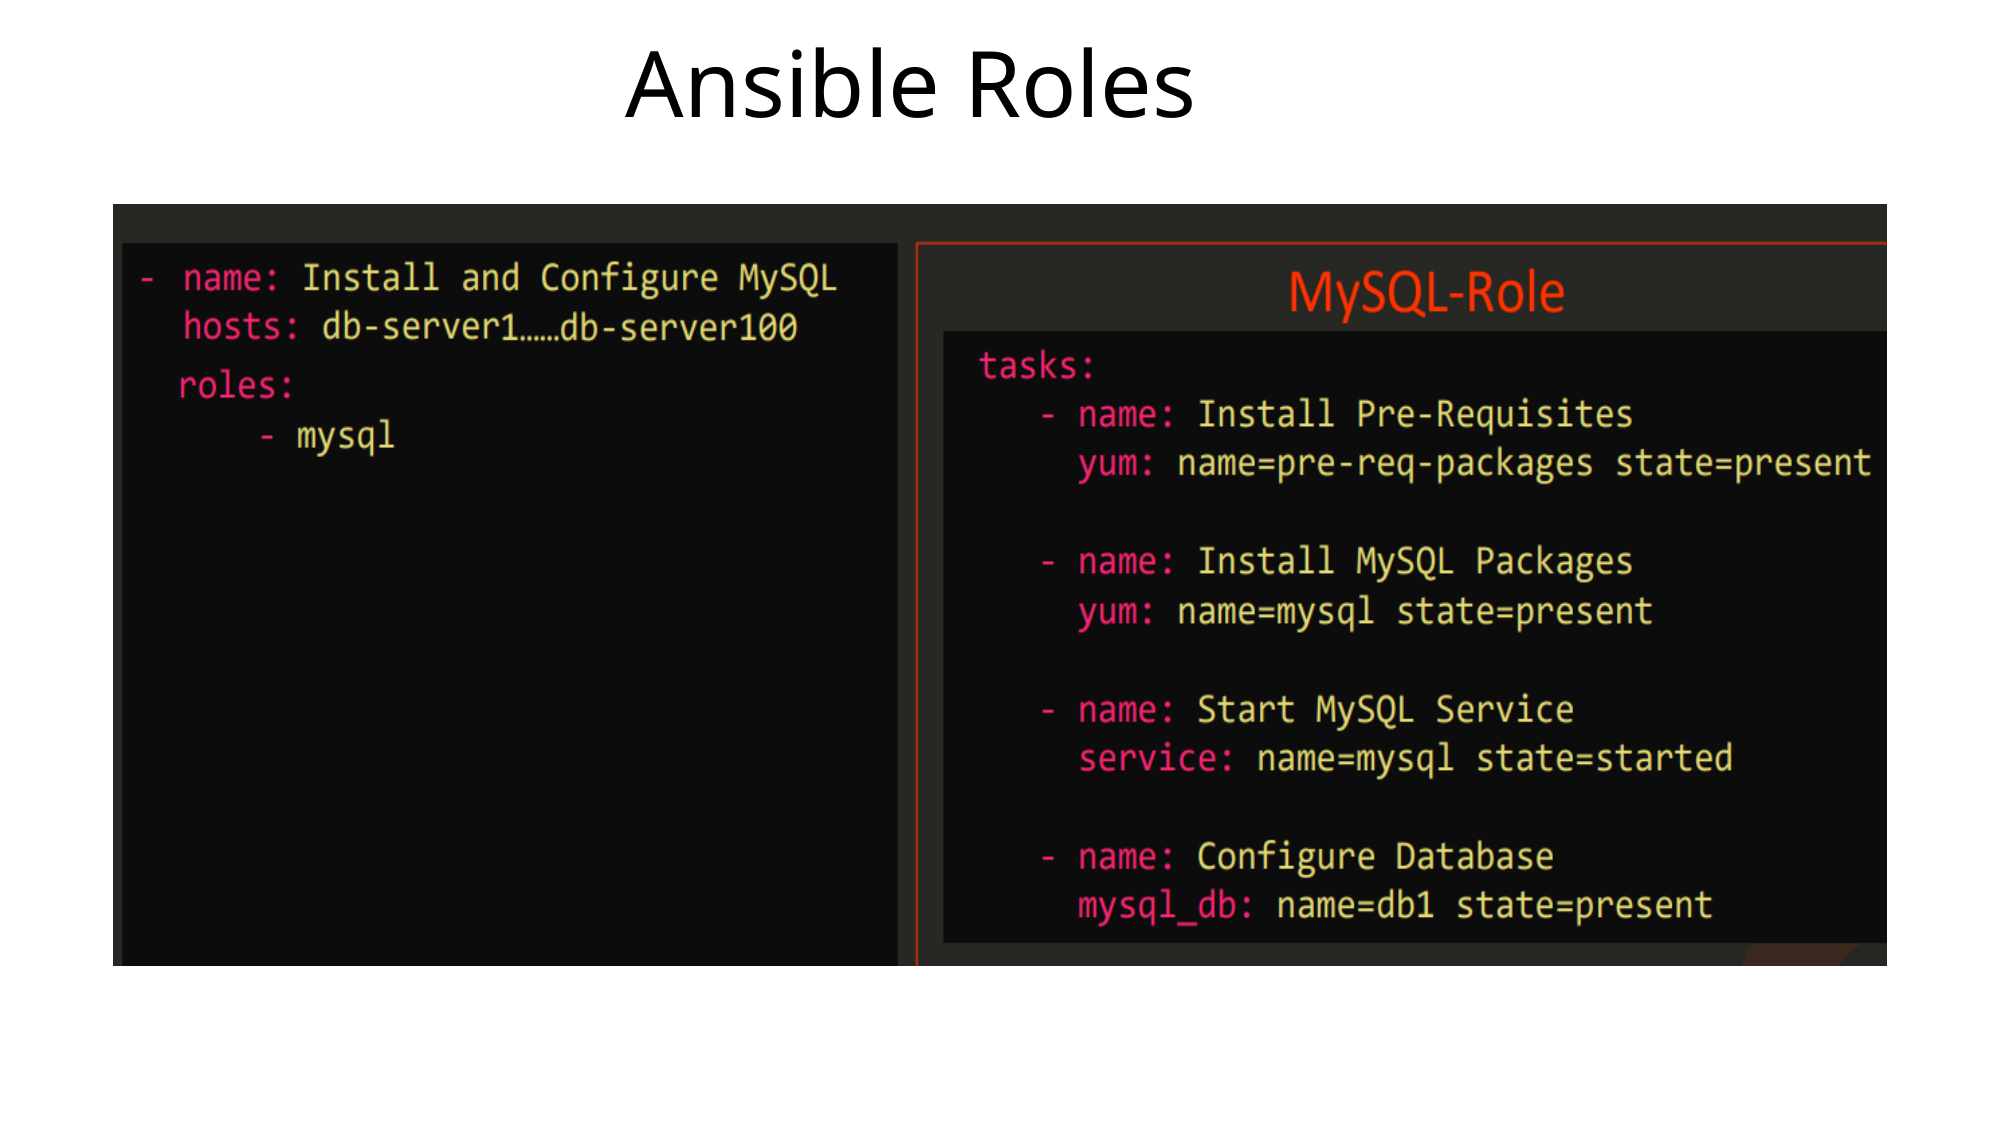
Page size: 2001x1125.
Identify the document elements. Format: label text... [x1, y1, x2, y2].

picture [112, 203, 1888, 966]
title Ansible Roles [161, 26, 1662, 146]
